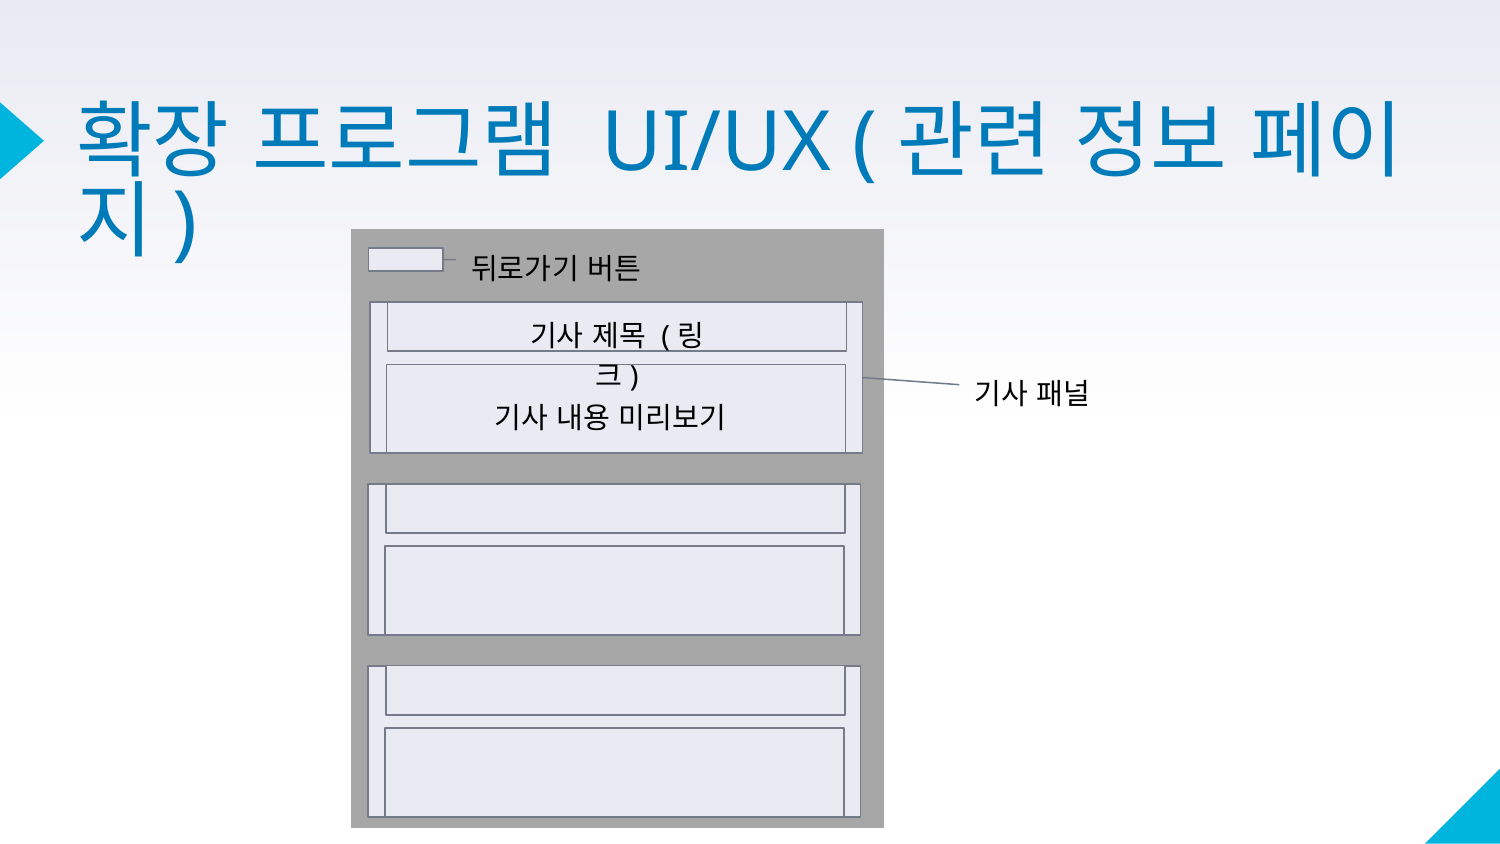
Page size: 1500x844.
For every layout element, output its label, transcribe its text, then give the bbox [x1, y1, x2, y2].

picture [350, 229, 884, 829]
title 확장 프로그램 UI/UX (관련 정보 페이지) [76, 106, 1500, 196]
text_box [862, 377, 960, 385]
text_box 기사 패널 [959, 354, 1119, 415]
